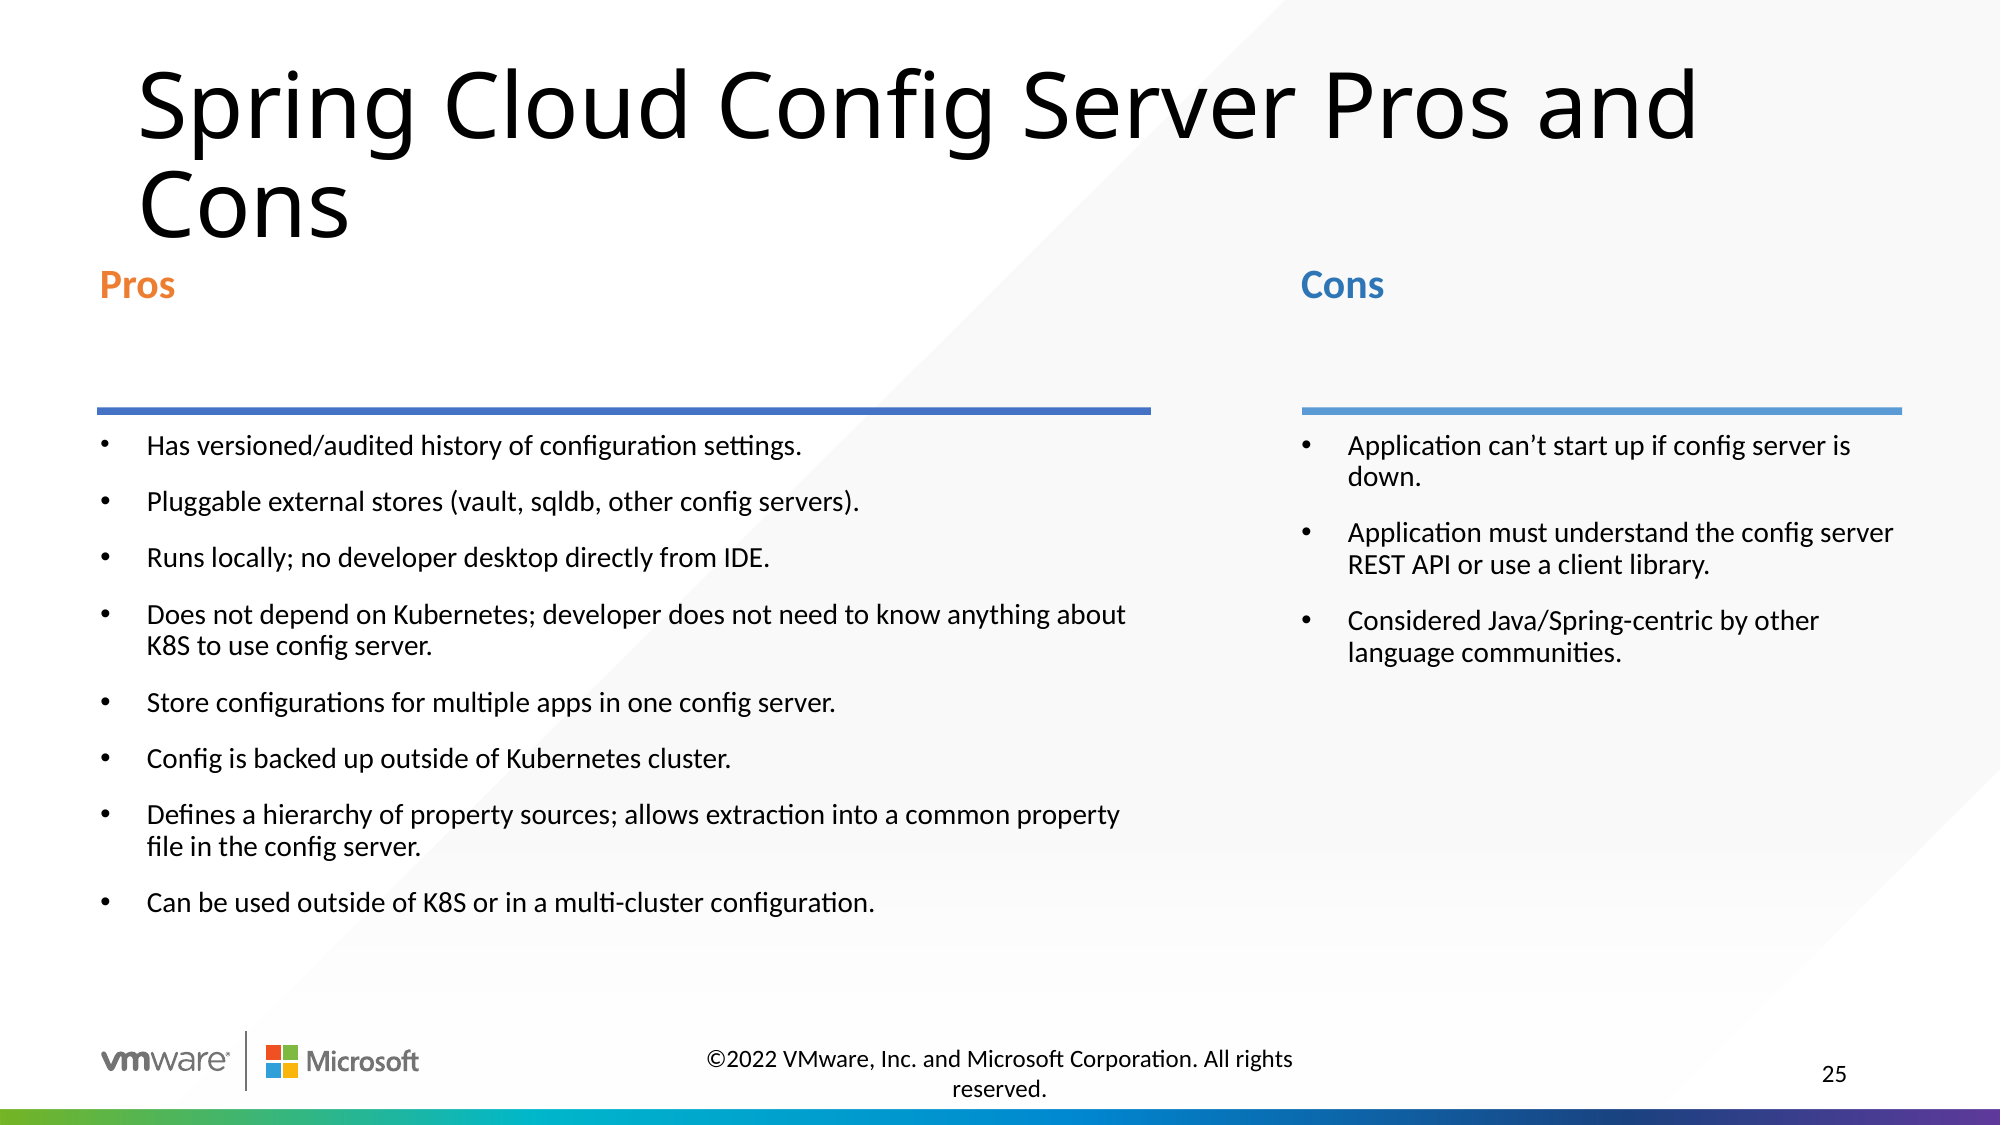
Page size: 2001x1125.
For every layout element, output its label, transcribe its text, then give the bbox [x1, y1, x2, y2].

picture [1073, 1109, 2000, 1125]
list Has versioned/audited history of configuration settings. Pluggable external stores (vault, sqldb, other config servers). Runs locally; no developer desktop directly from IDE. Does not depend on Kubernetes; developer does not need to know anything about K8S to use config server. Store configurations for multiple apps in one config server. Config is backed up outside of Kubernetes cluster. Defines a hierarchy of property sources; allows extraction into a common property file in the config server. Can be used outside of K8S or in a multi-cluster configuration. [99, 429, 1149, 1012]
picture [0, 1109, 718, 1125]
list Application can’t start up if config server is down. Application must understand the config server REST API or use a client library. Considered Java/Spring-centric by other language communities. [1301, 429, 1900, 1017]
footer ©2022 VMware, Inc. and Microsoft Corporation. All rights reserved. [662, 1042, 1338, 1103]
slide_number 25 [1412, 1042, 1863, 1103]
list Cons [1301, 262, 1900, 413]
list Pros [99, 262, 925, 413]
title Spring Cloud Config Server Pros and Cons [137, 59, 1863, 278]
